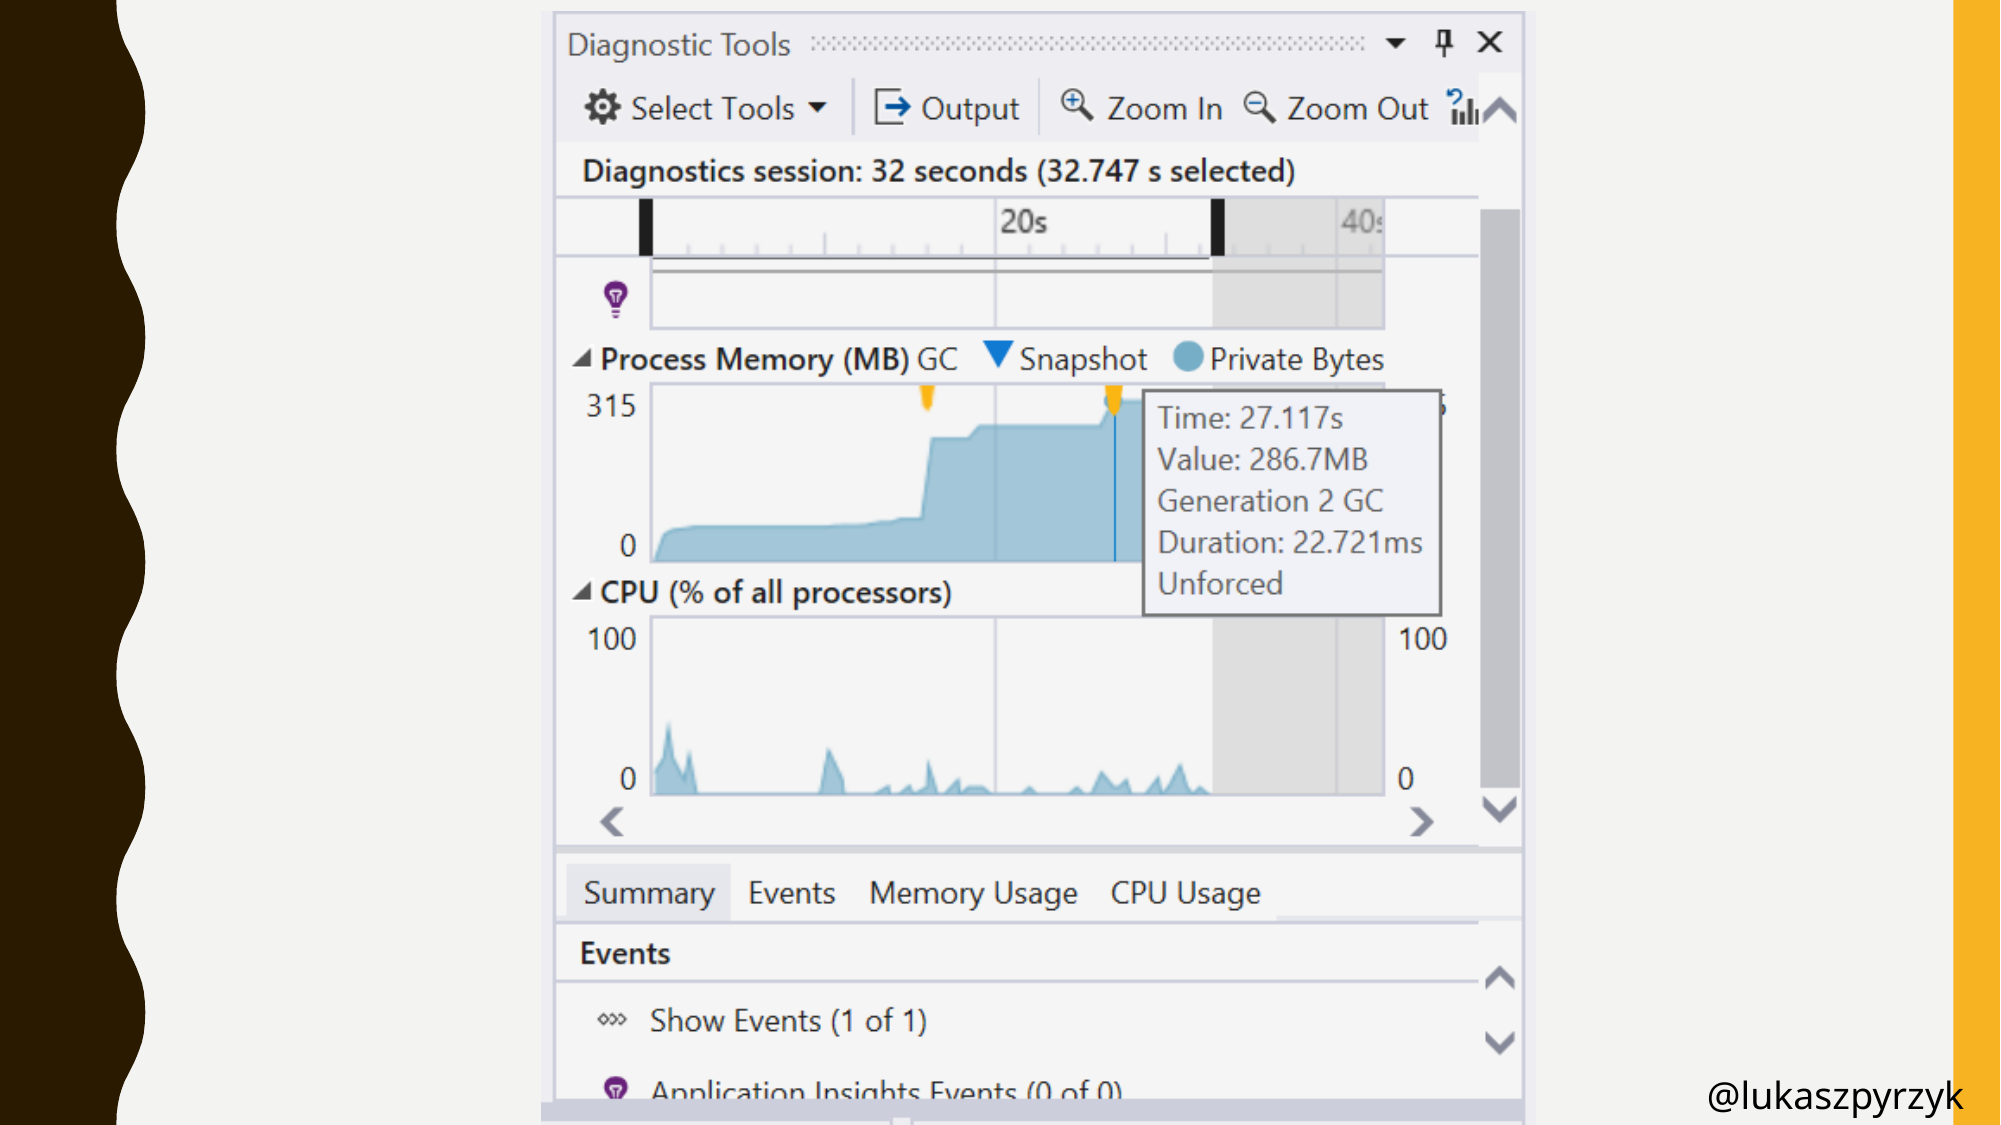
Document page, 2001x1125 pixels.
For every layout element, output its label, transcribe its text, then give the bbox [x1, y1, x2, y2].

text_box @lukaszpyrzyk [1692, 1064, 2000, 1125]
picture [541, 11, 1536, 1125]
